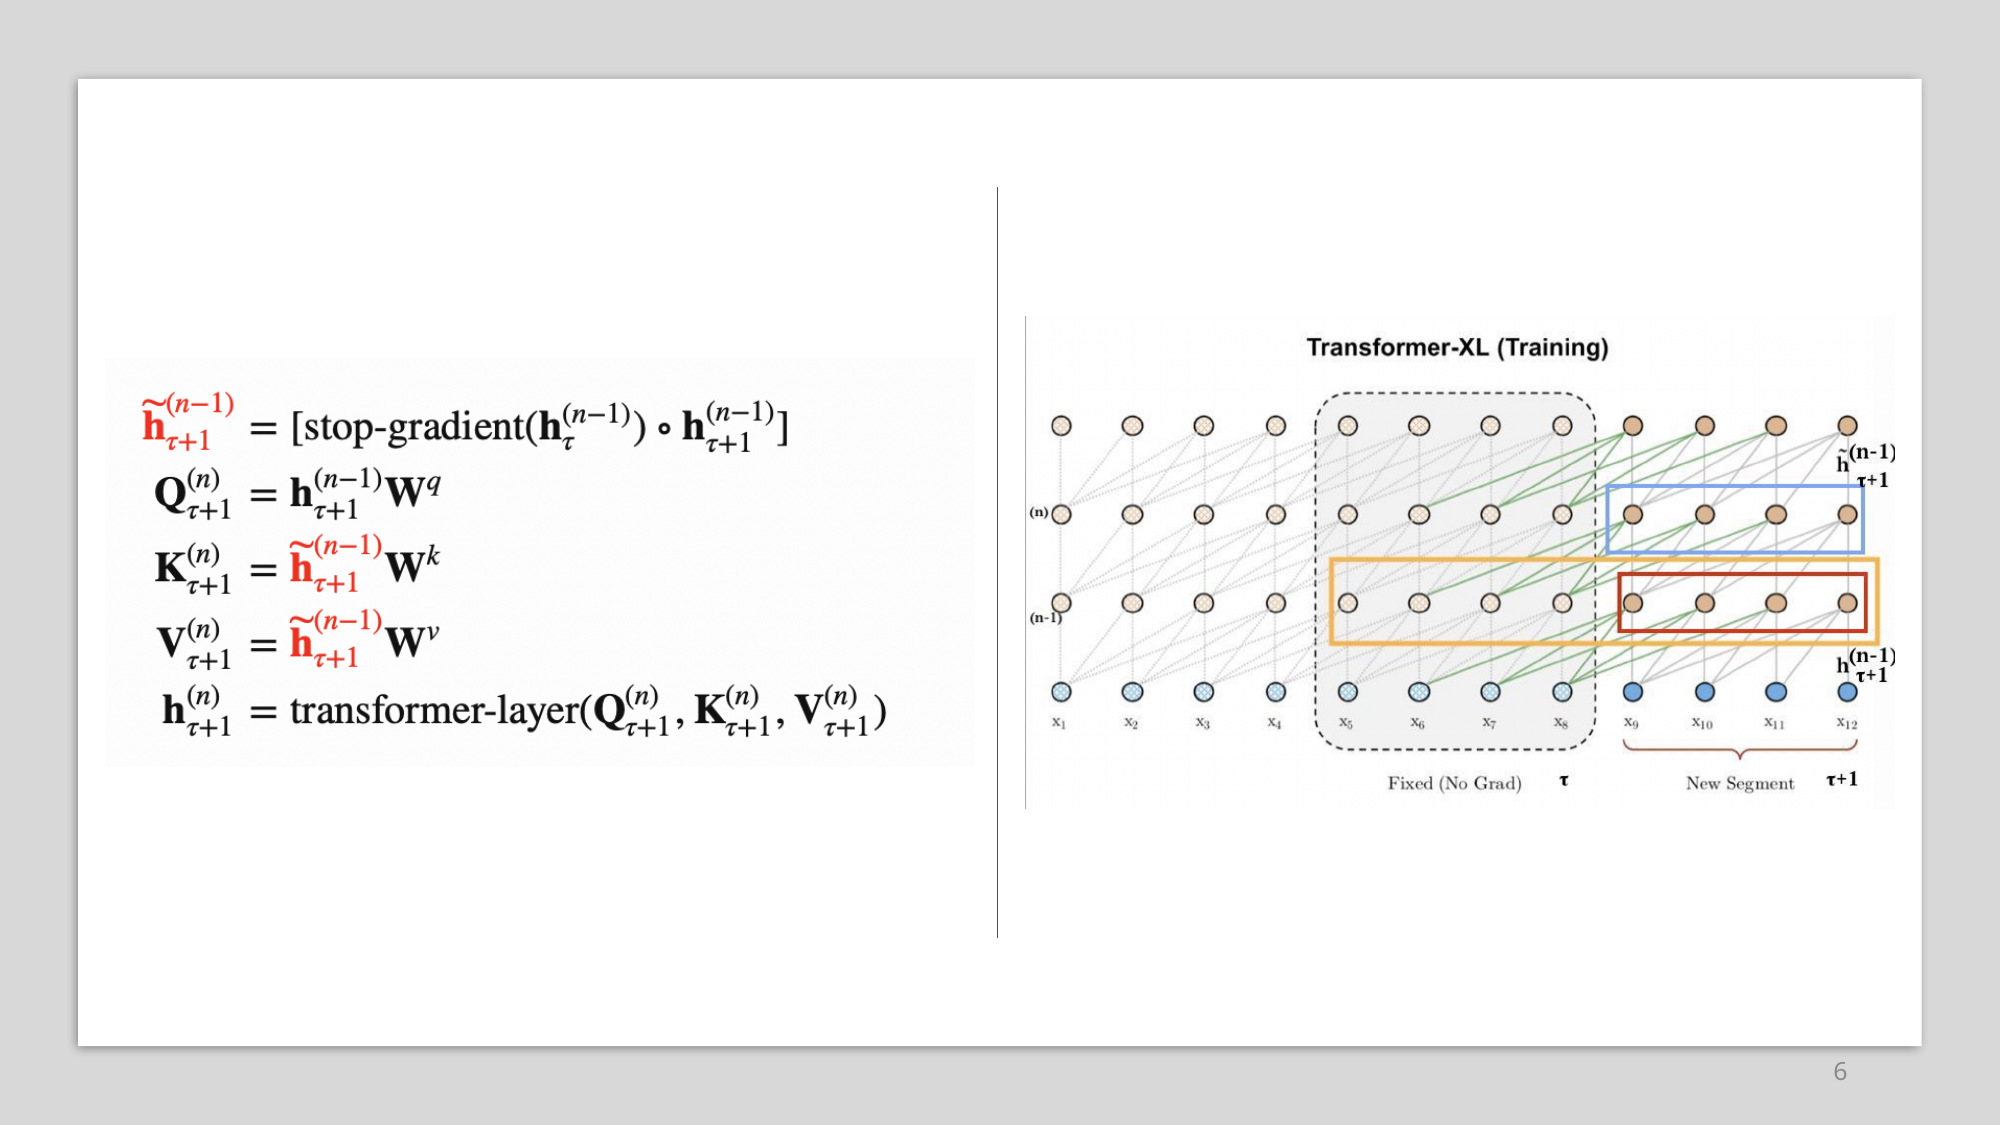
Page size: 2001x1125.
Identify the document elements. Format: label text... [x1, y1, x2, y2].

picture [1025, 316, 1895, 809]
picture [105, 358, 975, 767]
slide_number 6 [1412, 1042, 1863, 1103]
text_box [77, 78, 1923, 1047]
text_box [0, 0, 2000, 1125]
